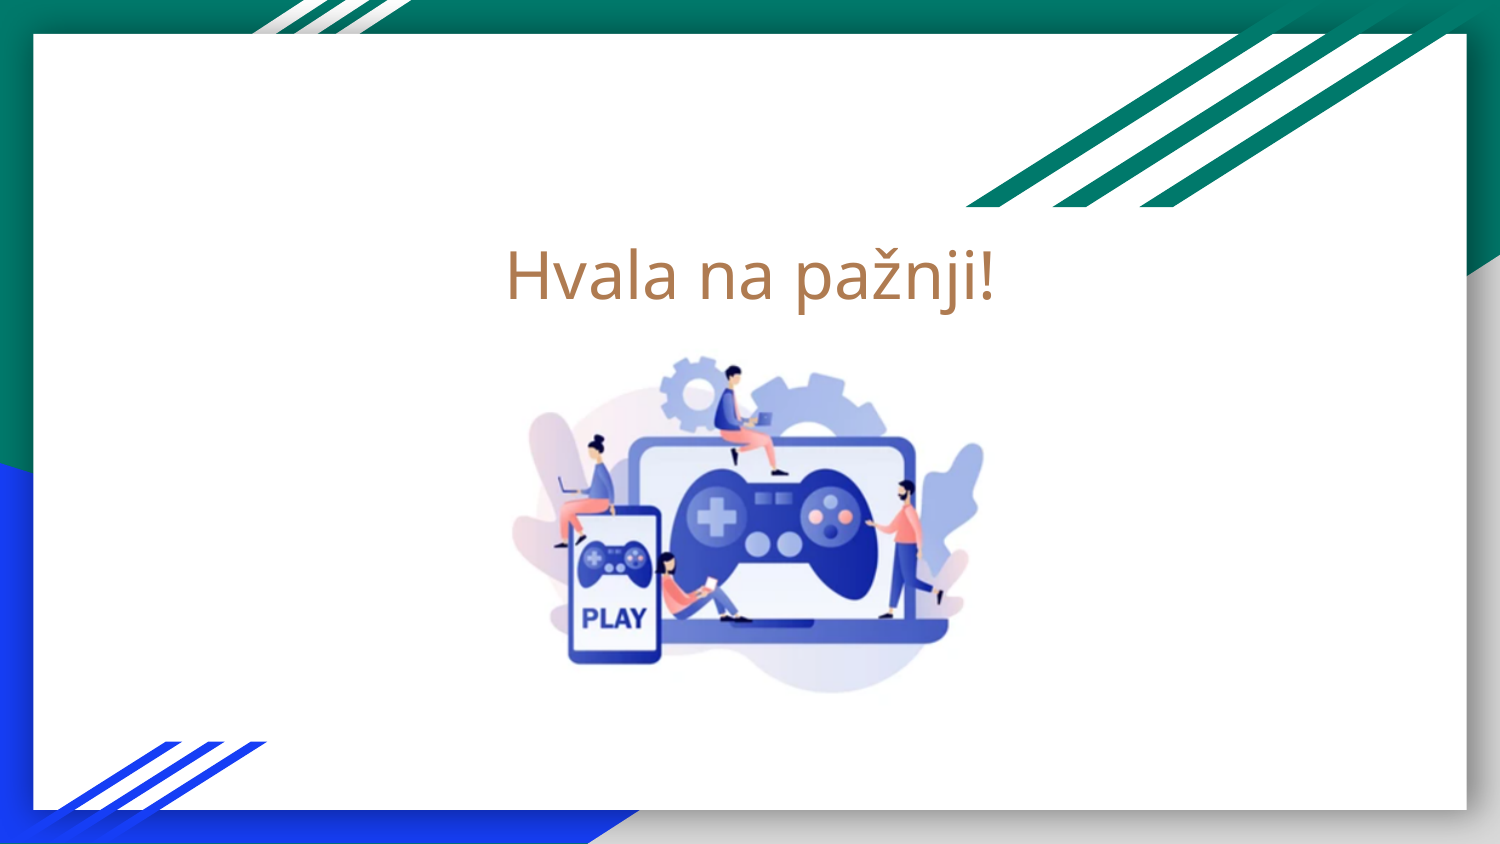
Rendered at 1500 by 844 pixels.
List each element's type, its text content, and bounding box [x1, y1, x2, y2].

title Hvala na pažnji! [228, 213, 1274, 630]
picture [494, 348, 1008, 706]
